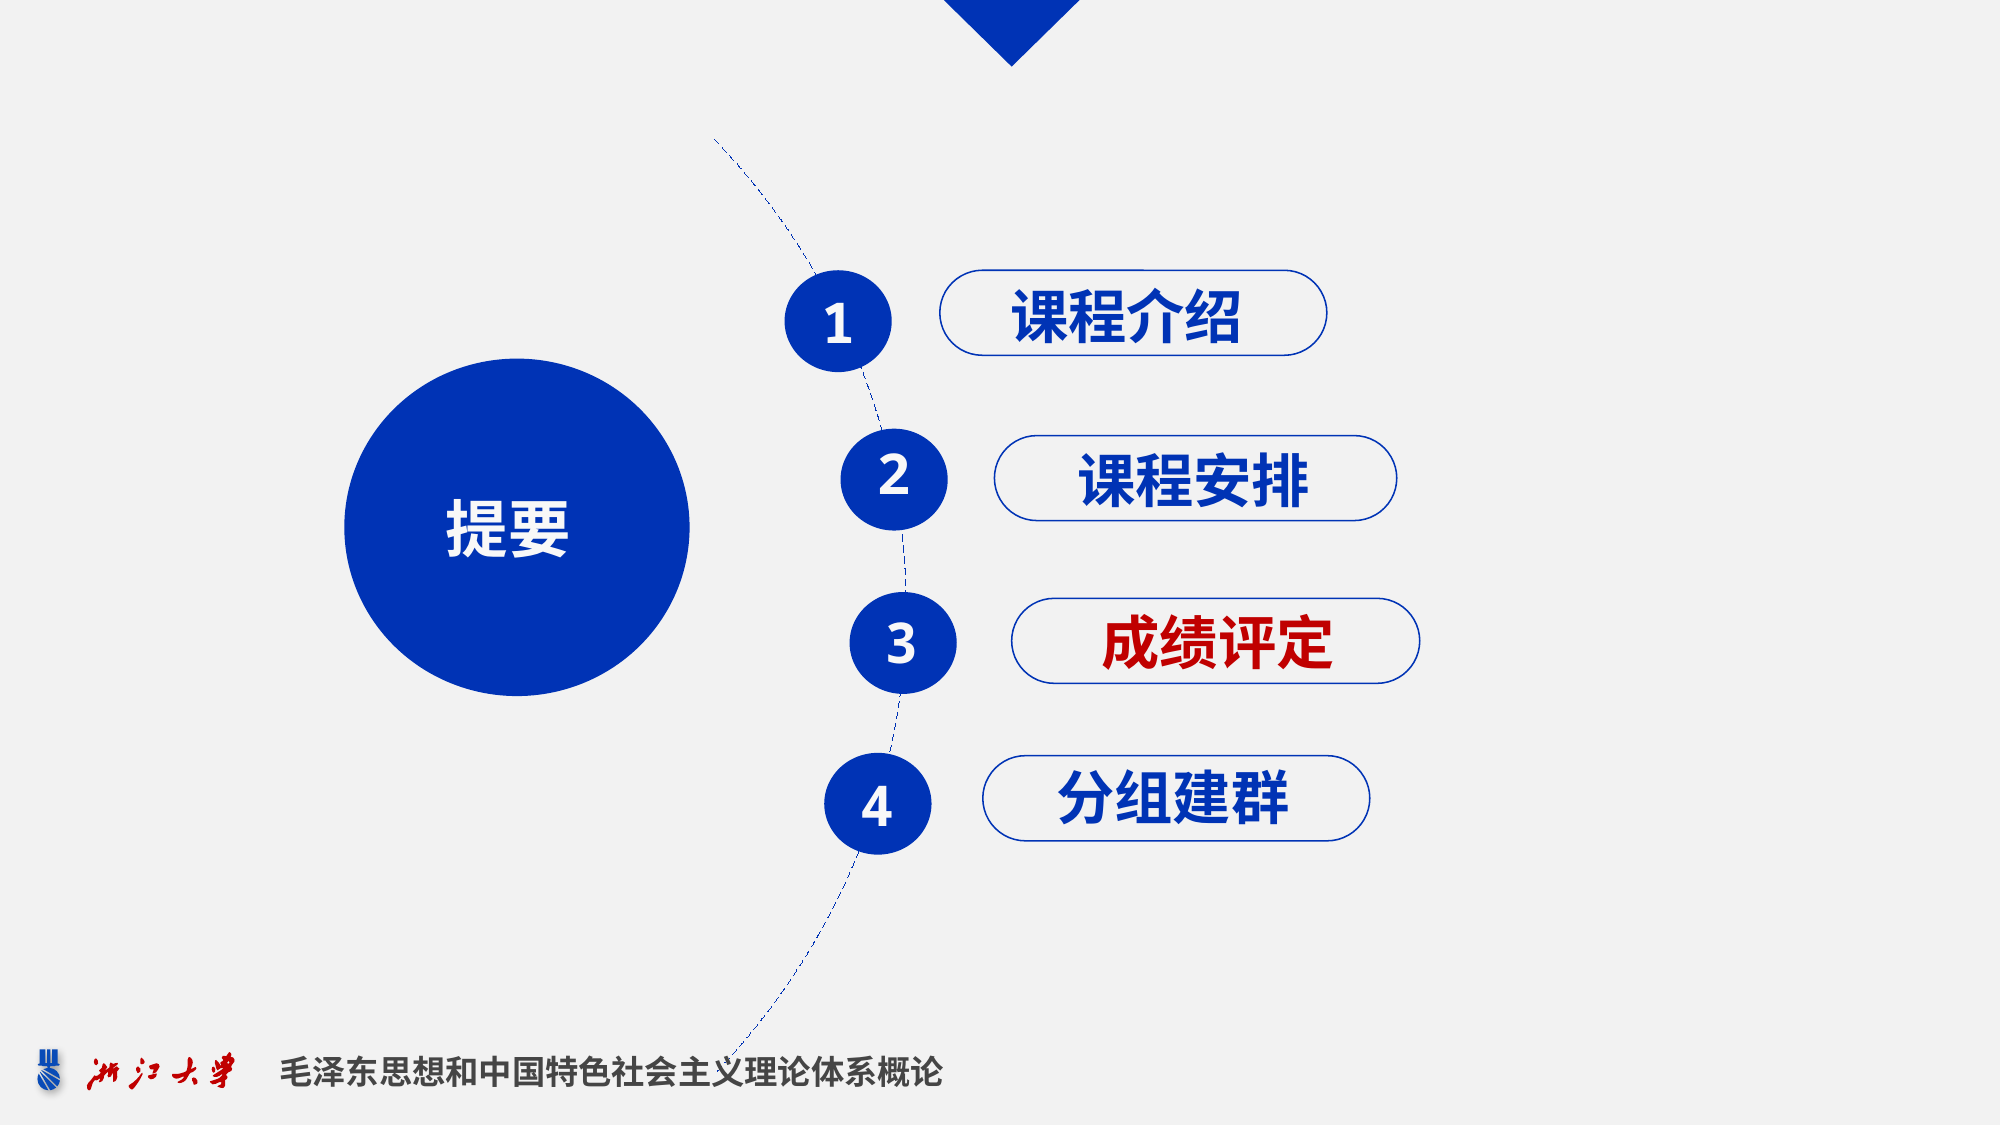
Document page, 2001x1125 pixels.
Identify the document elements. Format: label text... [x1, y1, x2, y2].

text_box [957, 270, 1420, 684]
text_box [37, 1049, 61, 1091]
text_box 分组建群 [1042, 754, 1311, 838]
text_box 毛泽东思想和中国特色社会主义理论体系概论 [264, 1043, 1404, 1099]
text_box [714, 139, 957, 1074]
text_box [86, 1051, 237, 1092]
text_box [344, 358, 690, 697]
text_box [982, 755, 1370, 841]
text_box [942, 0, 1082, 69]
